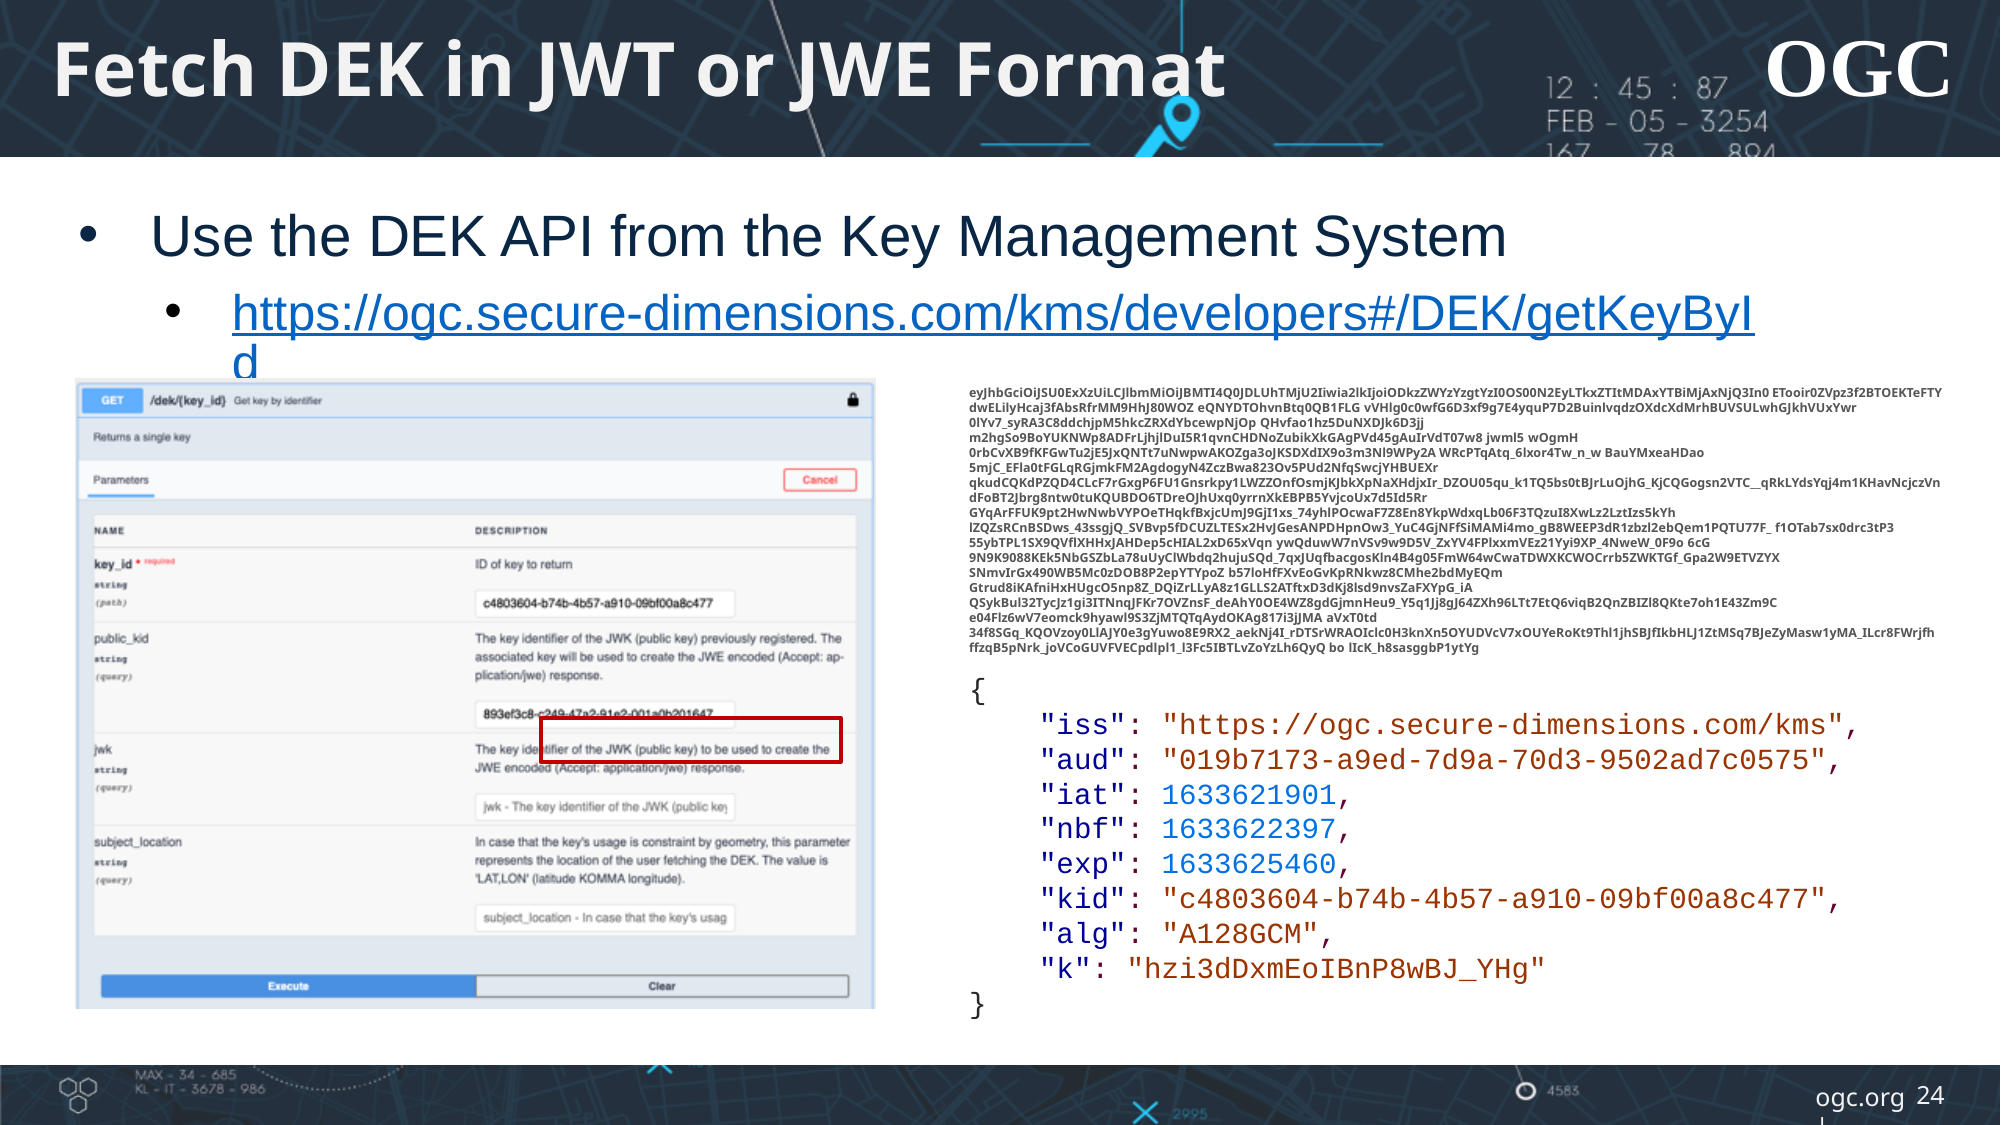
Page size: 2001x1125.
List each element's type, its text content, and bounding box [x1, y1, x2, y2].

slide_number 24 [1772, 1073, 1960, 1121]
text_box eyJhbGciOiJSU0ExXzUiLCJlbmMiOiJBMTI4Q0JDLUhTMjU2Iiwia2lkIjoiODkzZWYzYzgtYzI0OS00N2EyLTkxZTItMDAxYTBiMjAxNjQ3In0.ETooir0ZVpz3f2BTOEKTeFTYdwELilyHcaj3fAbsRfrMM9HhJ80WOZ-eQNYDTOhvnBtq0QB1FLG-vVHlg0c0wfG6D3xf9g7E4yquP7D2BuinlvqdzOXdcXdMrhBUVSULwhGJkhVUxYwr-0lYv7_syRA3C8ddchjpM5hkcZRXdYbcewpNjOp-QHvfao1hz5DuNXDJk6D3jj-m2hgSo9BoYUKNWp8ADFrLjhjlDuI5R1qvnCHDNoZubikXkGAgPVd45gAuIrVdT07w8-jwml5-wOgmH-0rbCvXB9fKFGwTu2jE5JxQNTt7uNwpwAKOZga3oJKSDXdIX9o3m3Nl9WPy2A.WRcPTqAtq_6lxor4Tw_n_w.BauYMxeaHDao-5mjC_EFla0tFGLqRGjmkFM2AgdogyN4ZczBwa823Ov5PUd2NfqSwcjYHBUEXr-qkudCQKdPZQD4CLcF7rGxgP6FU1Gnsrkpy1LWZZOnfOsmjKJbkXpNaXHdjxIr_DZOU05qu_k1TQ5bs0tBJrLuOjhG_KjCQGogsn2VTC__qRkLYdsYqj4m1KHavNcjczVndFoBT2Jbrg8ntw0tuKQUBDO6TDreOJhUxq0yrrnXkEBPB5YvjcoUx7d5Id5Rr-GYqArFFUK9pt2HwNwbVYPOeTHqkfBxjcUmJ9GjI1xs_74yhlPOcwaF7Z8En8YkpWdxqLb06F3TQzuI8XwLz2LztIzs5kYh-lZQZsRCnBSDws_43ssgjQ_SVBvp5fDCUZLTESx2HvJGesANPDHpnOw3_YuC4GjNFfSiMAMi4mo_gB8WEEP3dR1zbzl2ebQem1PQTU77F_-f1OTab7sx0drc3tP3-55ybTPL1SX9QVflXHHxJAHDep5cHIAL2xD65xVqn-ywQduwW7nVSv9w9D5V_ZxYV4FPlxxmVEz21Yyi9XP_4NweW_0F9o-6cG-9N9K9088KEk5NbGSZbLa78uUyClWbdq2hujuSQd_7qxJUqfbacgosKln4B4g05FmW64wCwaTDWXKCWOCrrb5ZWKTGf_Gpa2W9ETVZYX-SNmvIrGx490WB5Mc0zDOB8P2epYTYpoZ-b57loHfFXvEoGvKpRNkwz8CMhe2bdMyEQm-Gtrud8iKAfniHxHUgcO5np8Z_DQiZrLLyA8z1GLLS2ATftxD3dKj8lsd9nvsZaFXYpG_iA-QSykBul32TycJz1gi3ITNnqJFKr7OVZnsF_deAhY0OE4WZ8gdGjmnHeu9_Y5q1Jj8gJ64ZXh96LTt7EtQ6viqB2QnZBIZl8QKte7oh1E43Zm9C-e04Flz6wV7eomck9hyawl9S3ZjMTQTqAydOKAg817i3jJMA-aVxT0td-34f8SGq_KQOVzoy0LlAJY0e3gYuwo8E9RX2_aekNj4I_rDTSrWRAOIclc0H3knXn5OYUDVcV7xOUYeRoKt9Thl1jhSBJfIkbHLJ1ZtMSq7BJeZyMasw1yMA_ILcr8FWrjfhffzqB5pNrk_joVCoGUVFVECpdlpl1_l3Fc5IBTLvZoYzLh6QyQ.bo-lIcK_h8sasggbP1ytYg [954, 378, 1957, 693]
list Use the DEK API from the Key Management System https://ogc.secure-dimensions.com/kms/developers#/DEK/getKeyById [54, 190, 1780, 407]
picture [75, 377, 877, 1009]
text_box { "iss": "https://ogc.secure-dimensions.com/kms", "aud": "019b7173-a9ed-7d9a-70d3-9502ad7c0575", "iat": 1633621901, "nbf": 1633622397, "exp": 1633625460, "kid": "c4803604-b74b-4b57-a910-09bf00a8c477", "alg": "A128GCM", "k": "hzi3dDxmEoIBnP8wBJ_YHg" } [954, 693, 1925, 1027]
title Fetch DEK in JWT or JWE Format [36, 9, 1762, 135]
picture [51, 1069, 106, 1123]
